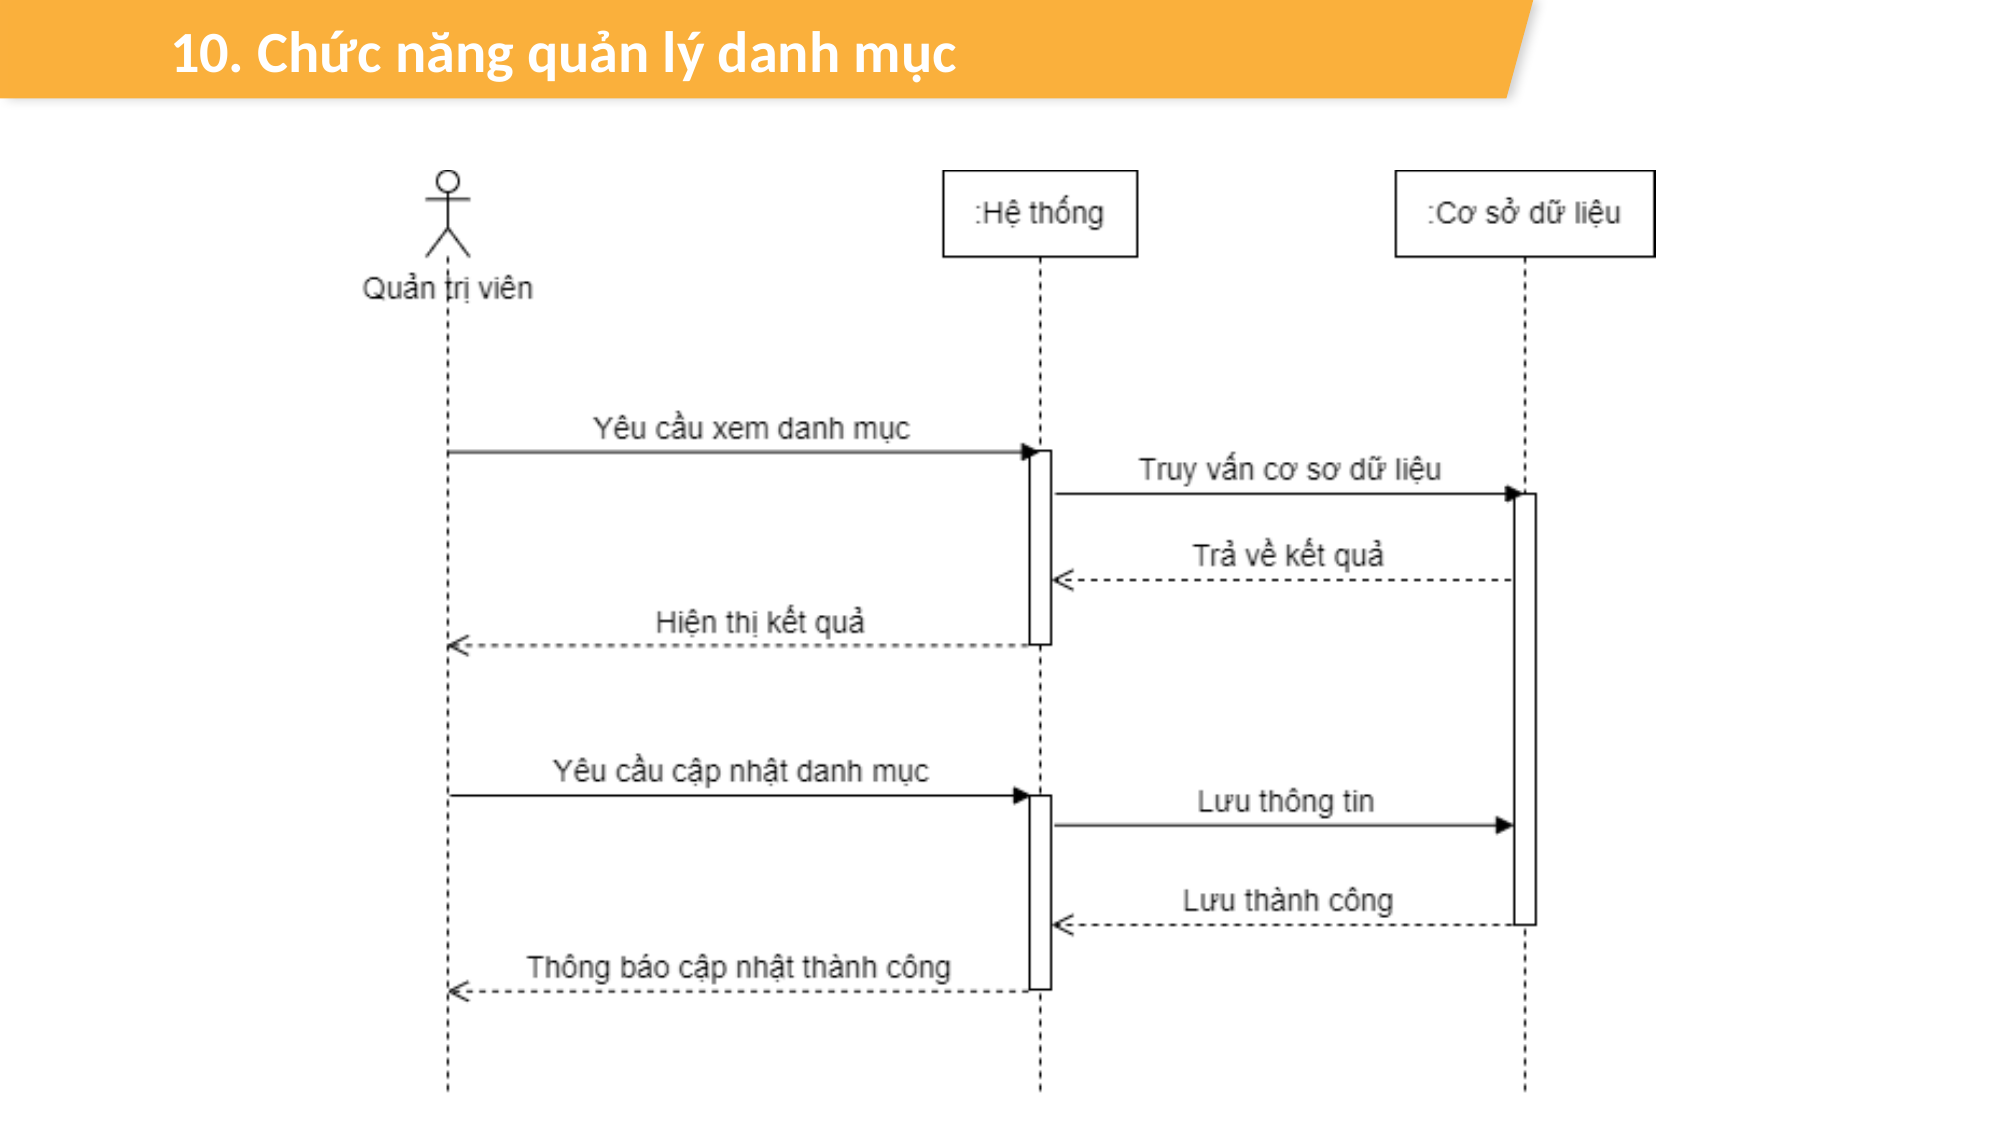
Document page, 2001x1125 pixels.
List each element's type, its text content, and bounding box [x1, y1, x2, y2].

picture [344, 170, 1656, 1099]
text_box 10. Chức năng quản lý danh mục [0, 0, 1534, 99]
